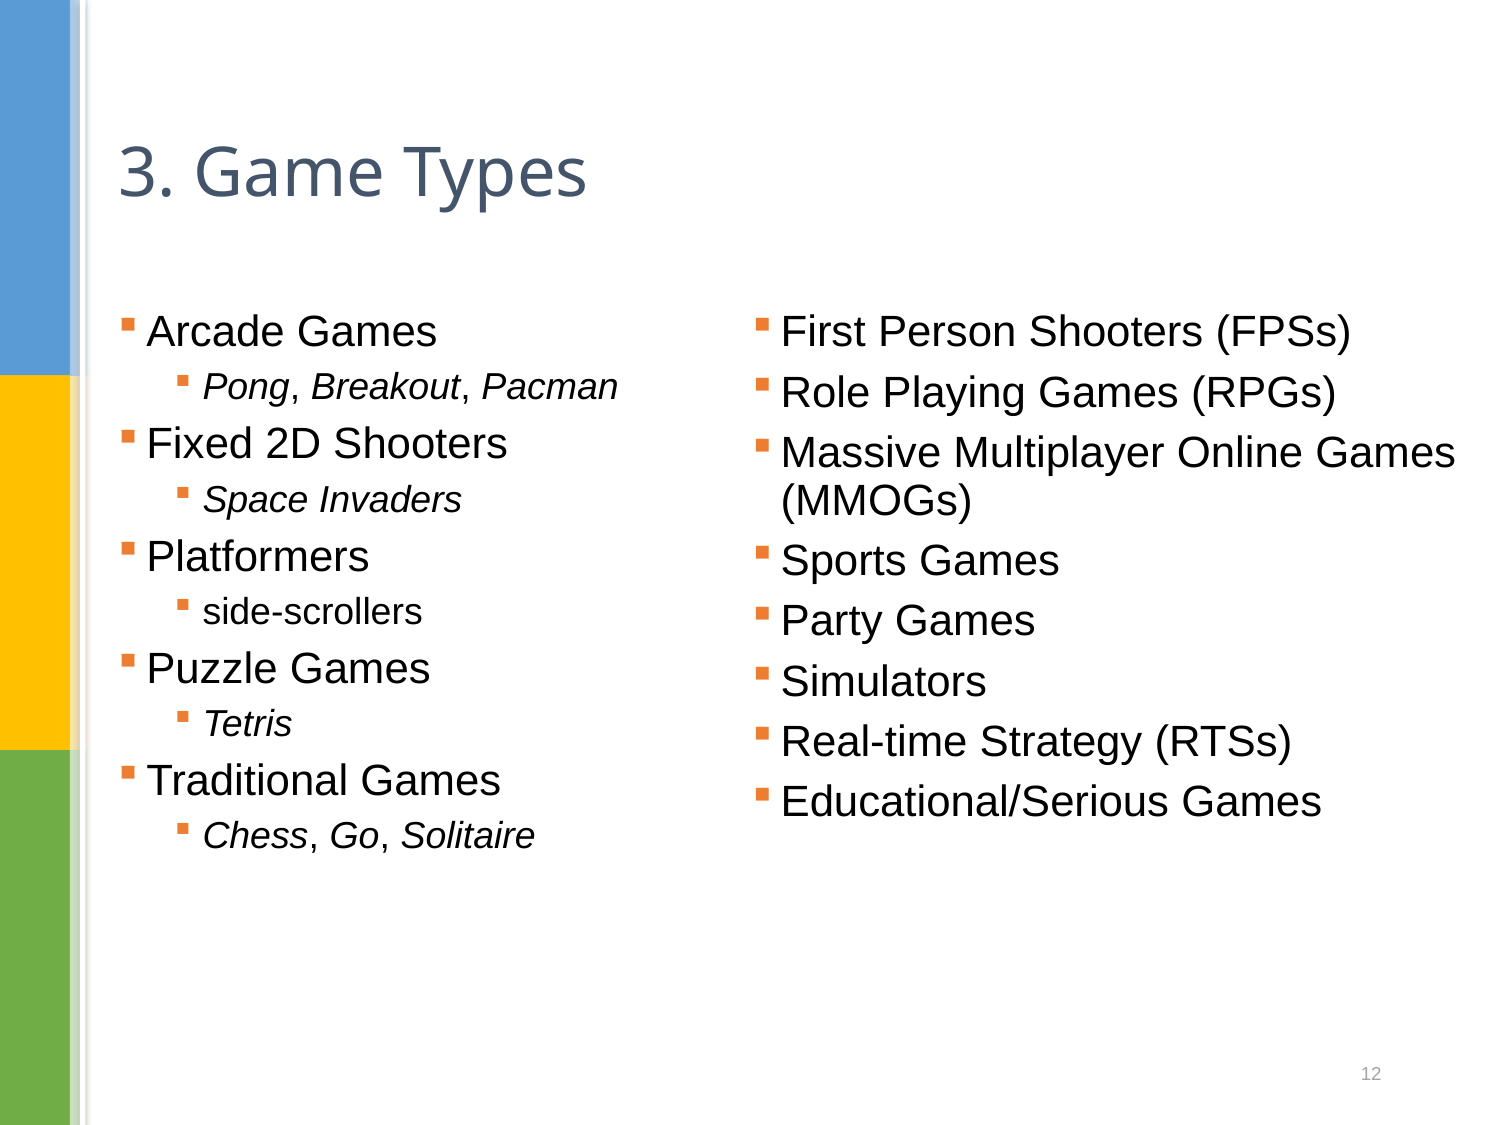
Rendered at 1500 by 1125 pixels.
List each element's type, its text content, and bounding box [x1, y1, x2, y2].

title 3. Game Types [103, 59, 1397, 278]
list Arcade Games Pong, Breakout, Pacman Fixed 2D Shooters Space Invaders Platformers side-scrollers Puzzle Games Tetris Traditional Games Chess, Go, Solitaire [103, 301, 737, 1016]
slide_number 12 [993, 1042, 1397, 1103]
list First Person Shooters (FPSs) Role Playing Games (RPGs) Massive Multiplayer Online Games (MMOGs) Sports Games Party Games Simulators Real-time Strategy (RTSs) Educational/Serious Games [737, 301, 1500, 1045]
